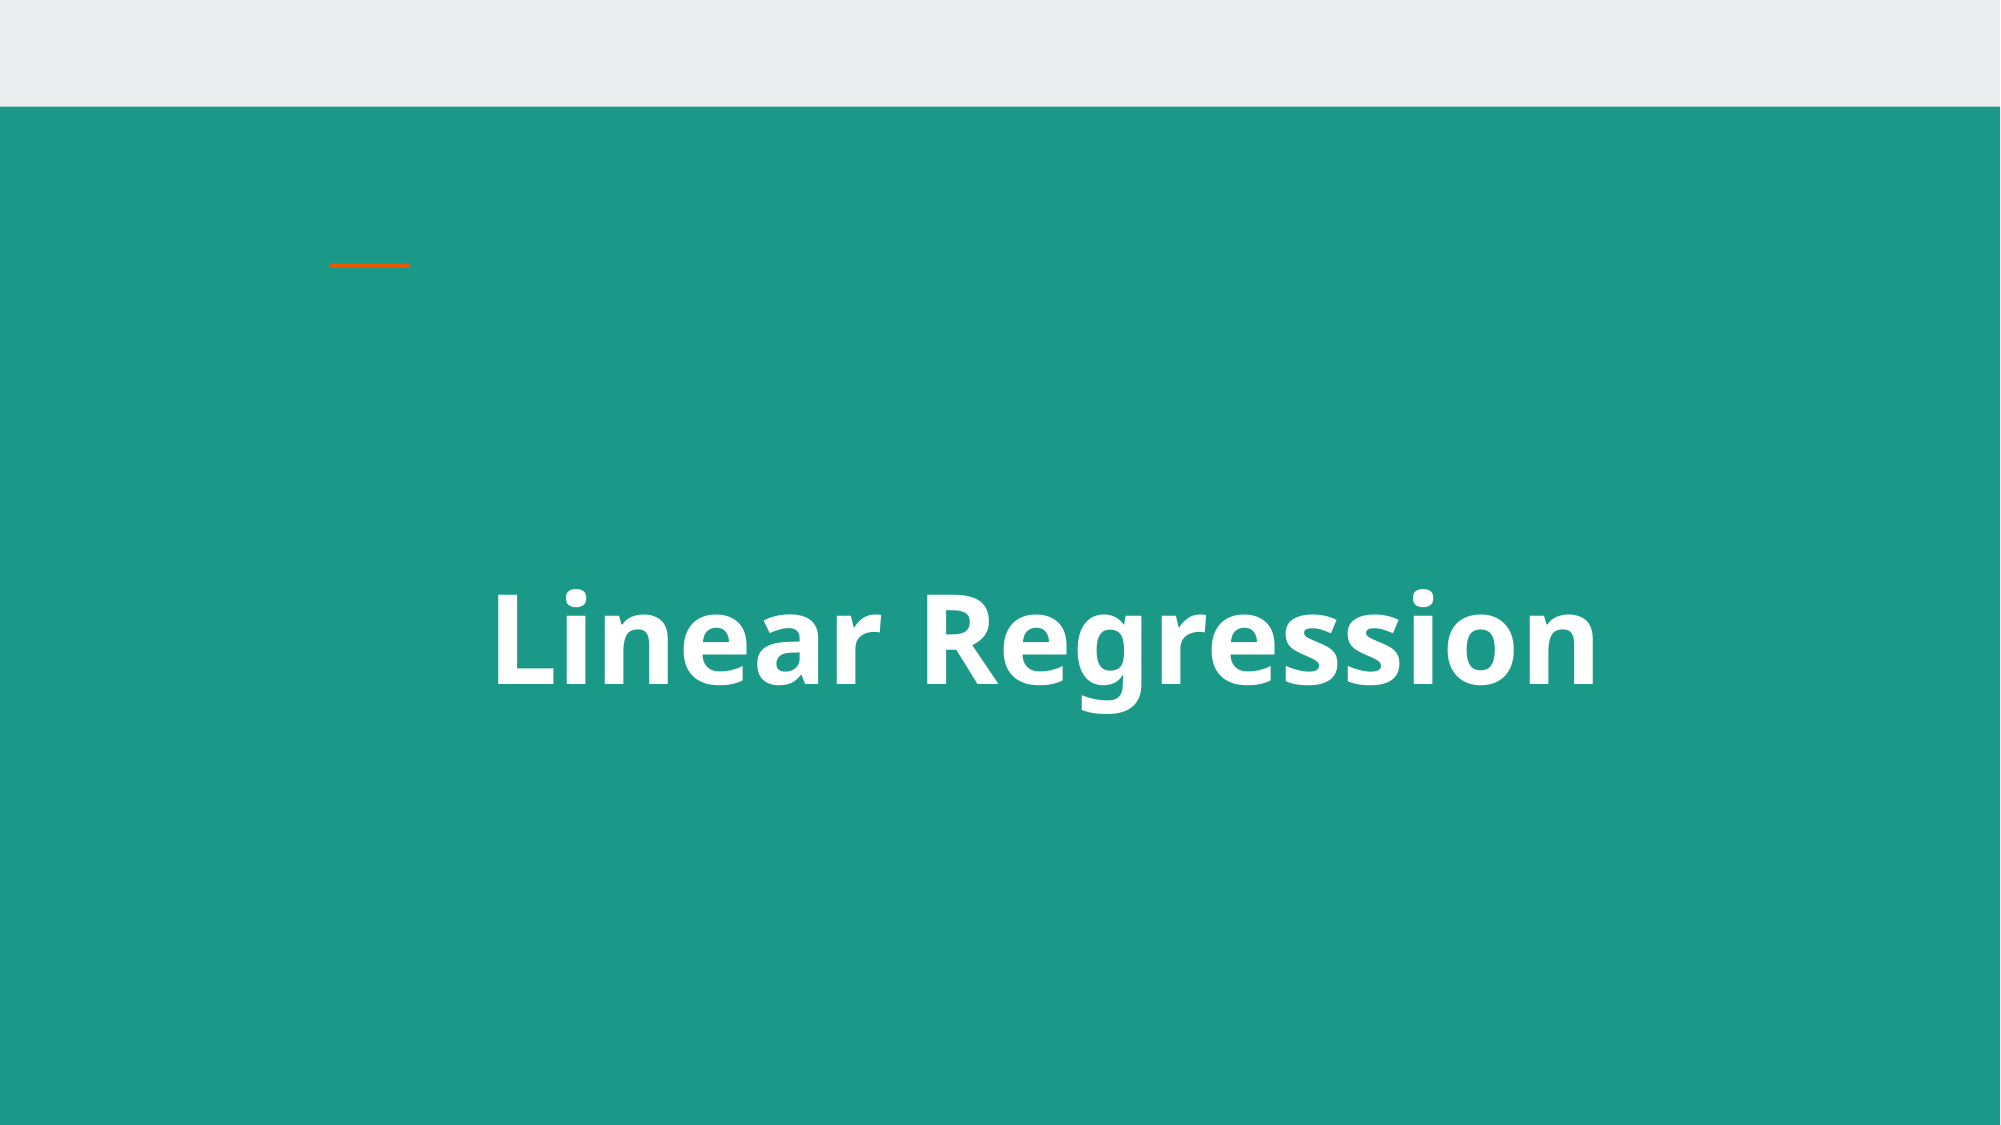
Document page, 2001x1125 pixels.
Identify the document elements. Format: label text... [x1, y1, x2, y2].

title Linear Regression [182, 539, 1908, 758]
